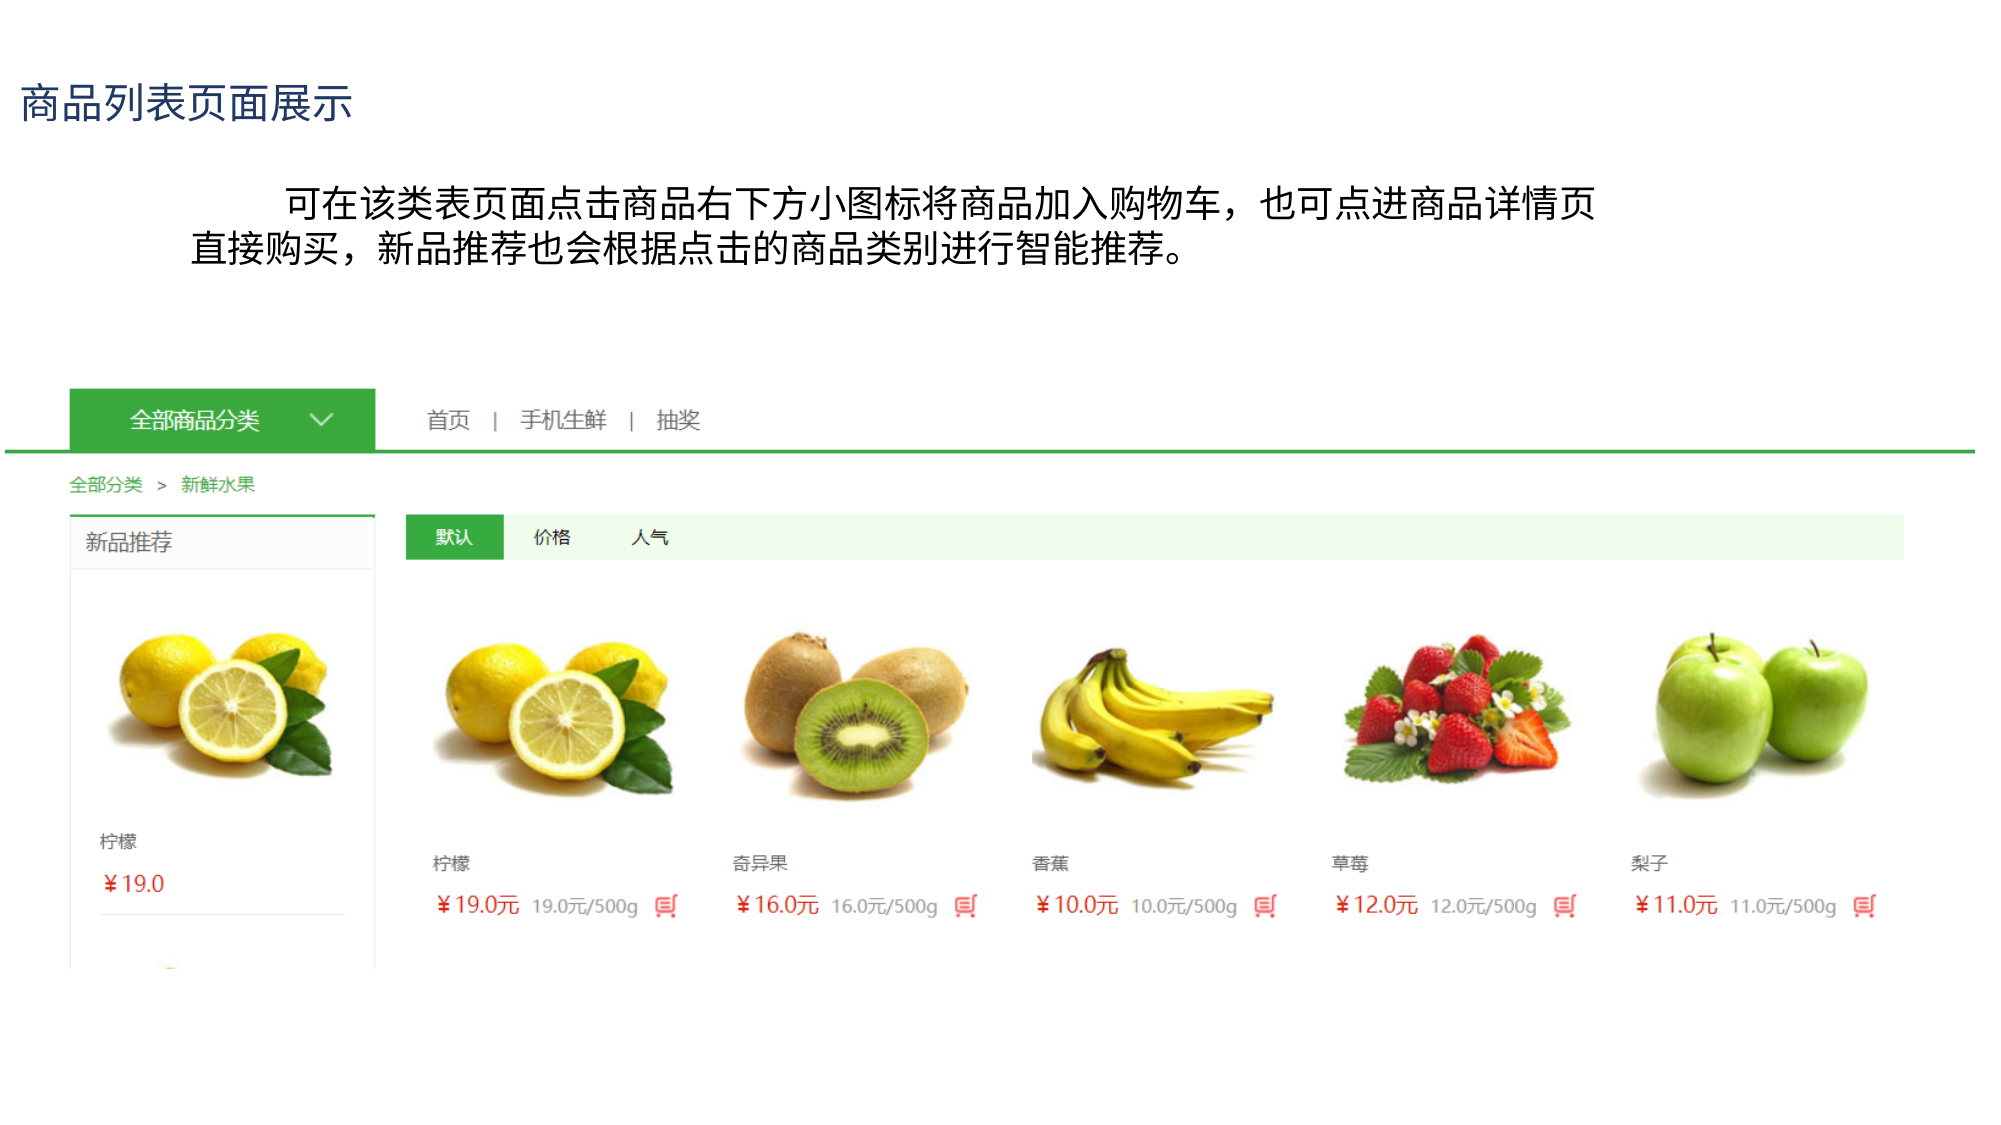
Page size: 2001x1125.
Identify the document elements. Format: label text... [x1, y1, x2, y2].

text_box 商品列表页面展示 [5, 69, 1331, 135]
picture [4, 379, 1975, 970]
text_box 可在该类表页面点击商品右下方小图标将商品加入购物车，也可点进商品详情页直接购买，新品推荐也会根据点击的商品类别进行智能推荐。 [175, 172, 1649, 278]
